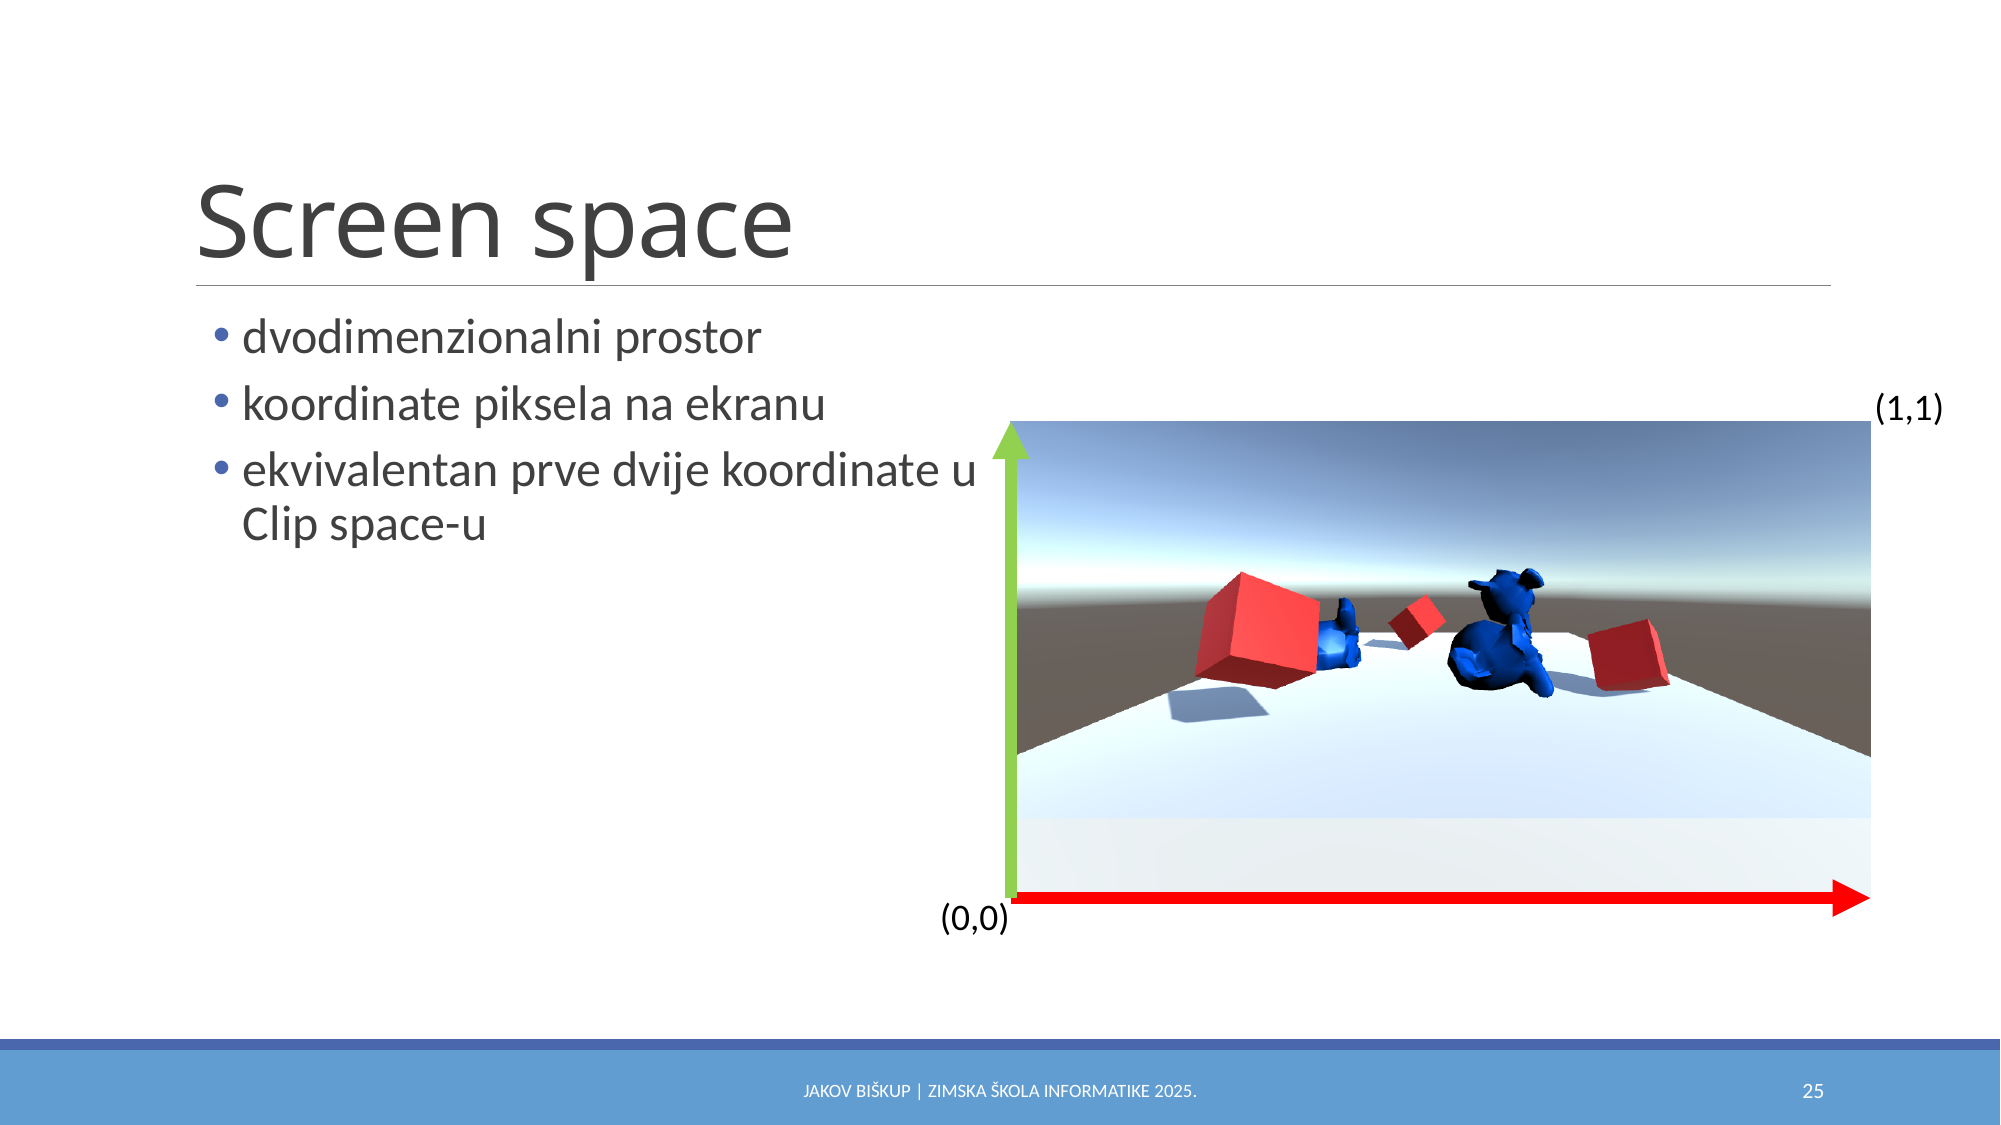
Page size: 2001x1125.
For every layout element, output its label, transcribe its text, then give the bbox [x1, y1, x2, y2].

list dvodimenzionalni prostor koordinate piksela na ekranu ekvivalentan prve dvije koordinate u Clip space-u [180, 302, 986, 963]
text_box (0,0) [925, 885, 1025, 946]
text_box (1,1) [1859, 375, 1960, 435]
slide_number 25 [1624, 1059, 1840, 1120]
title Screen space [180, 47, 1830, 285]
picture [1012, 421, 1871, 897]
footer Jakov Biškup | Zimska škola informatike 2025. [604, 1059, 1396, 1120]
